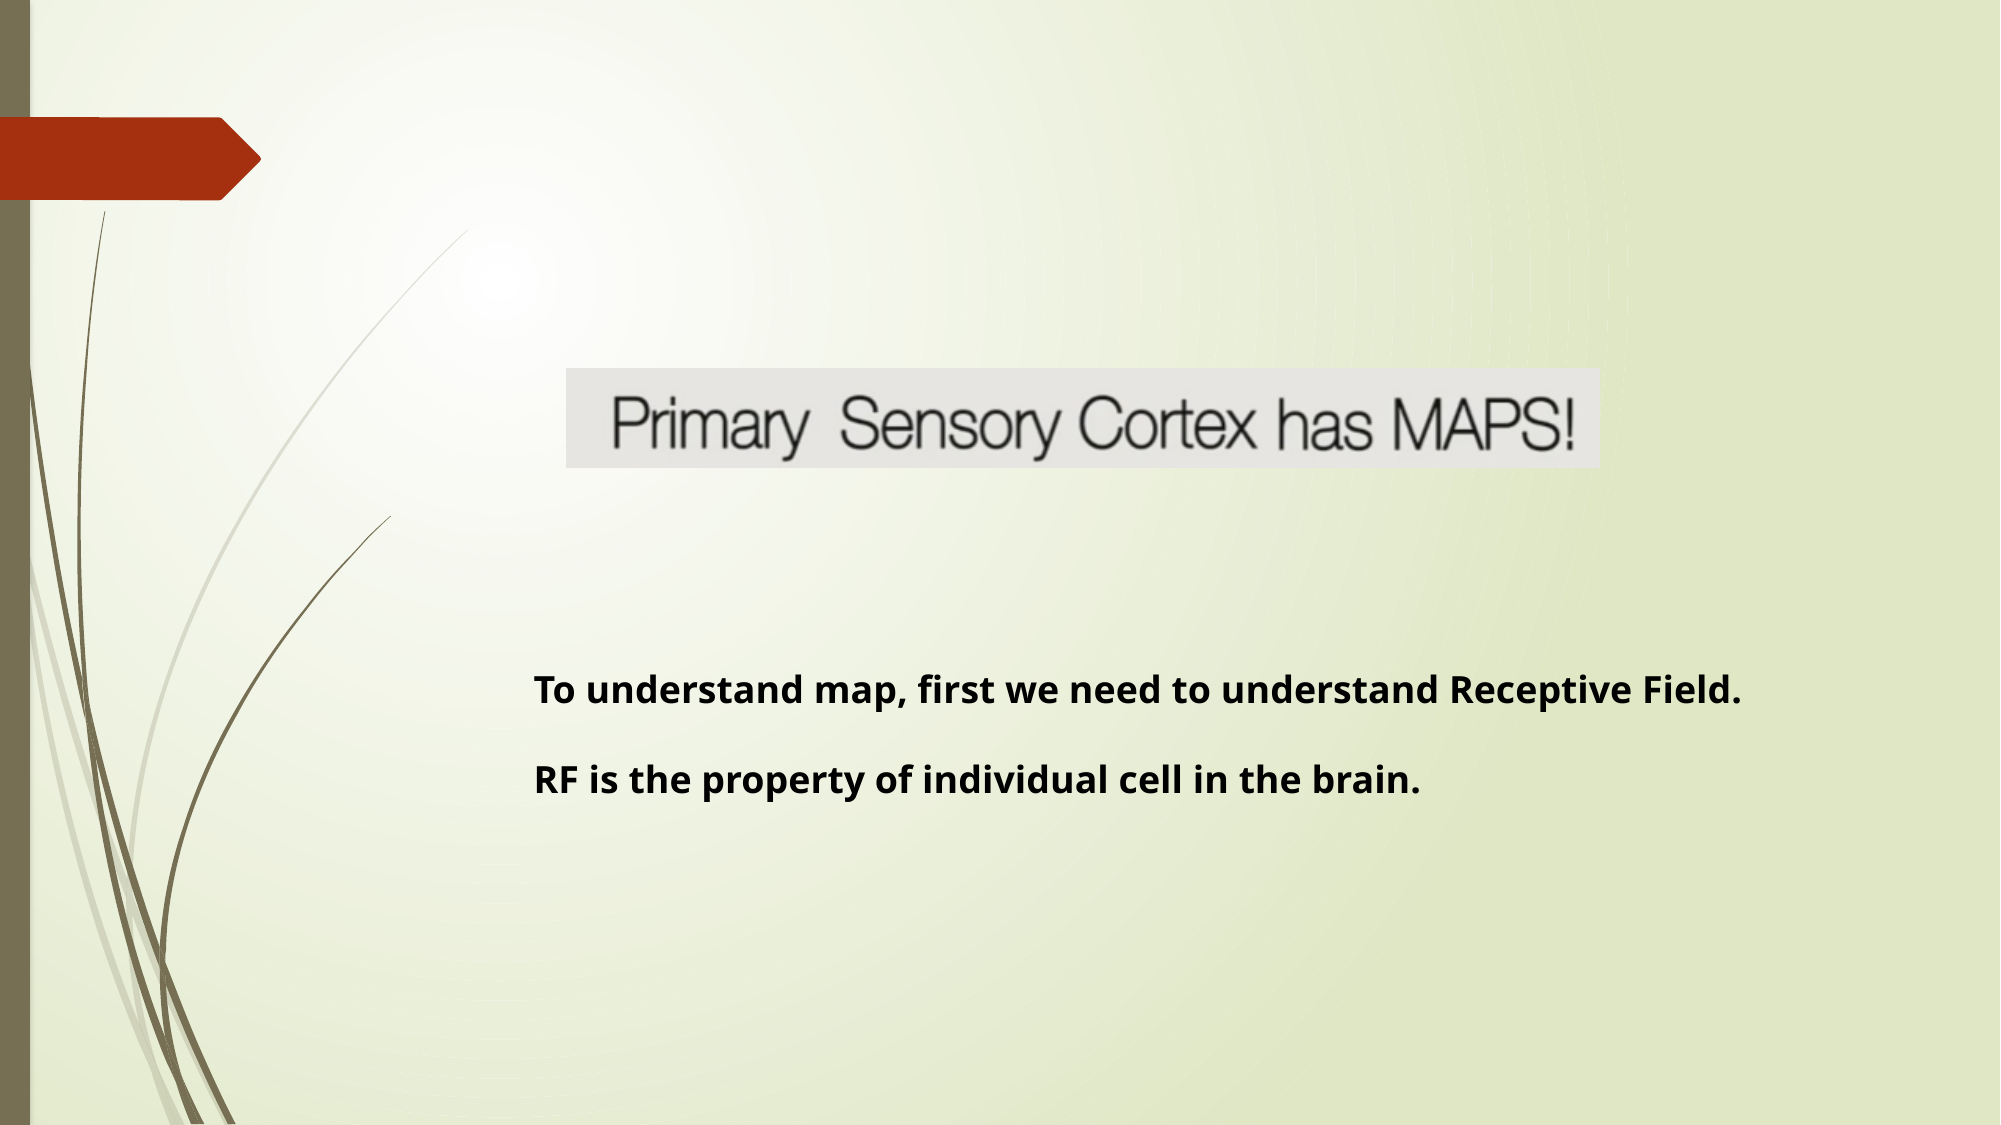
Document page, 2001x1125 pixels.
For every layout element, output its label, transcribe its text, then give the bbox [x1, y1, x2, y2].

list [566, 368, 1600, 468]
text_box To understand map, first we need to understand Receptive Field. RF is the property of individual cell in the brain. [518, 659, 2000, 809]
